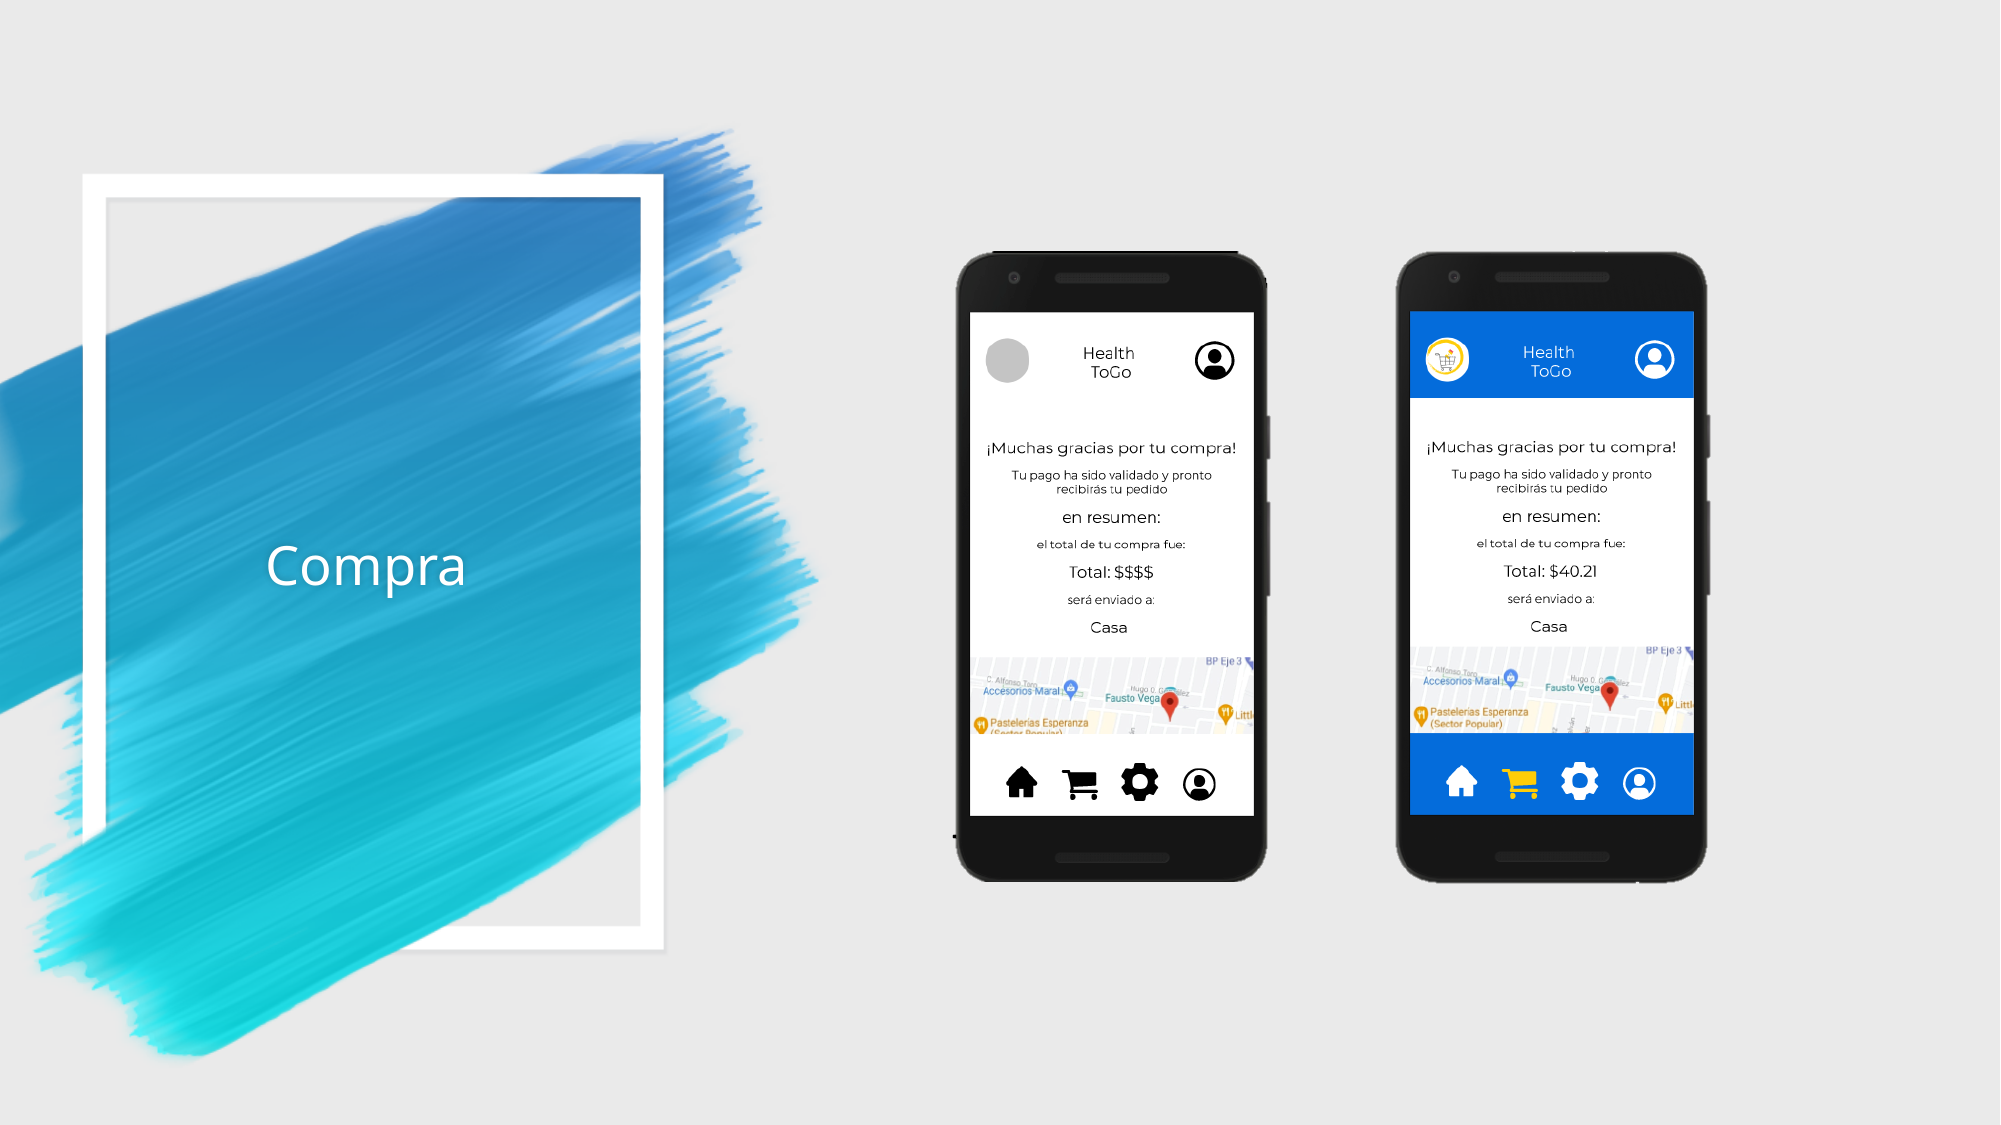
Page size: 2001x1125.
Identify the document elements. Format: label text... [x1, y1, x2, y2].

title Compra [152, 199, 595, 928]
picture [0, 0, 2000, 1125]
